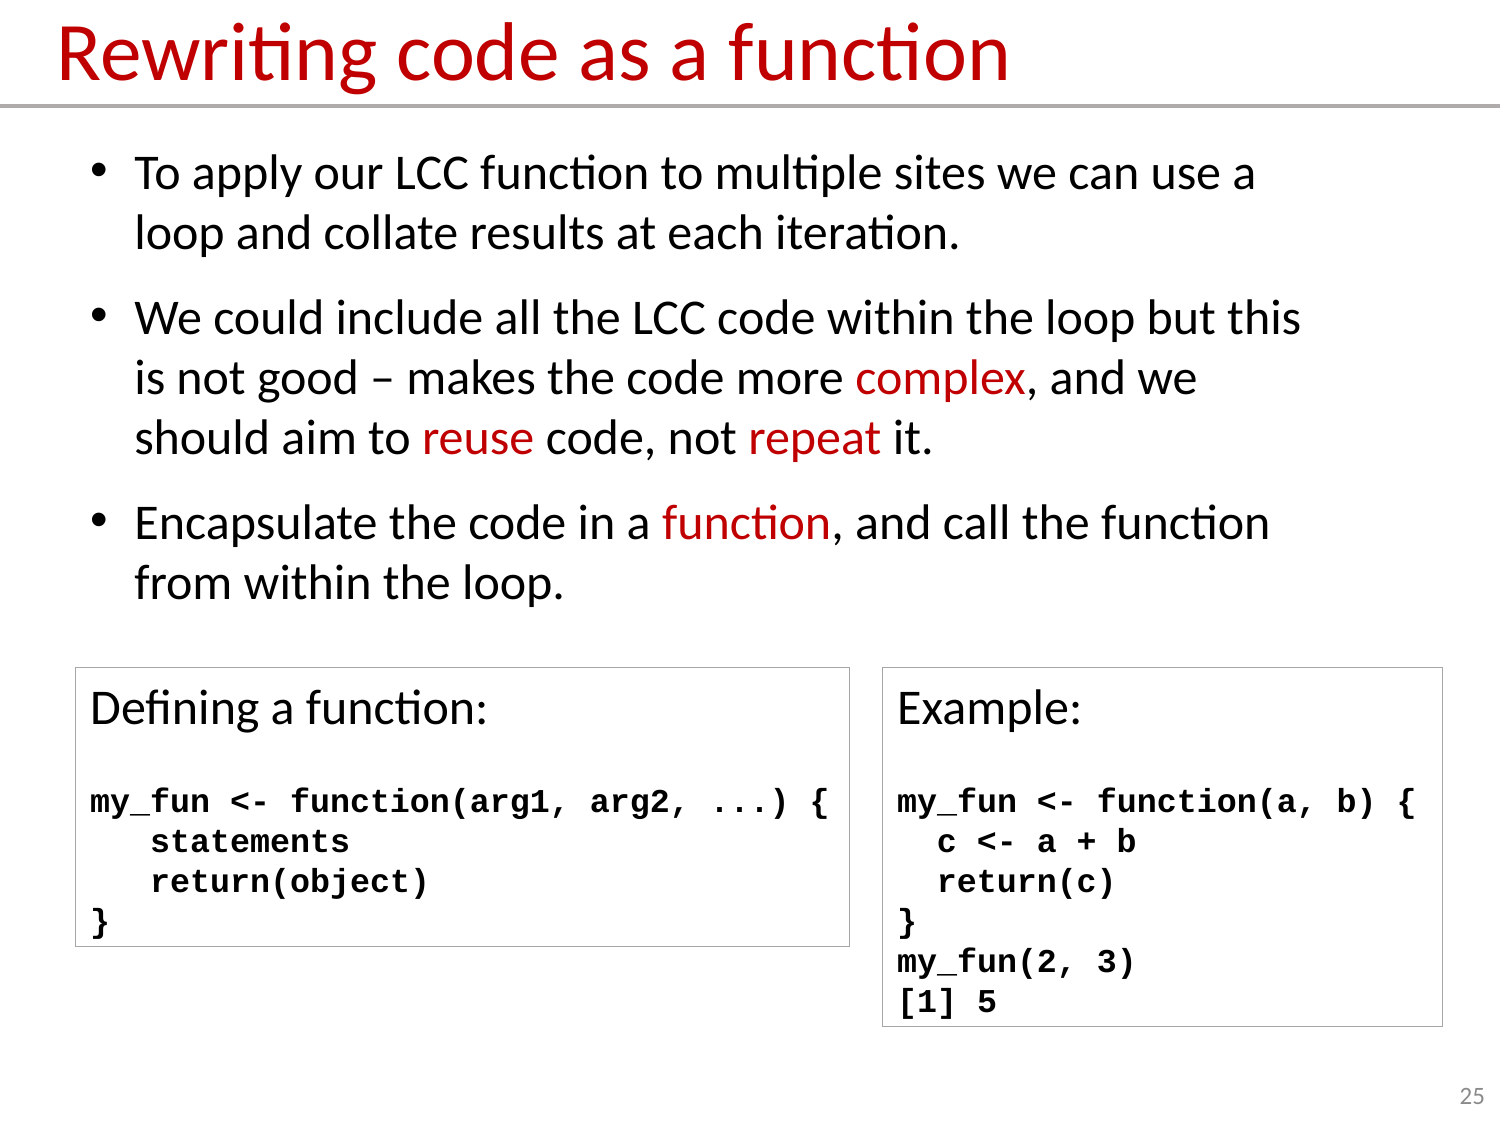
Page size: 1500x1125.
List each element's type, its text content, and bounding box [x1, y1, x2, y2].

text_box Example: my_fun <- function(a, b) { c <- a + b return(c) } my_fun(2, 3) [1] 5 [882, 667, 1443, 1027]
title Rewriting code as a function [41, 0, 1500, 107]
text_box Defining a function: my_fun <- function(arg1, arg2, ...) { statements return(object) } [75, 667, 850, 947]
slide_number 25 [1162, 1065, 1500, 1125]
text_box To apply our LCC function to multiple sites we can use a loop and collate results at each iteration. We could include all the LCC code within the loop but this is not good – makes the code more complex, and we should aim to reuse code, not repeat it. Encapsulate the code in a function, and call the function from within the loop. [75, 132, 1346, 617]
